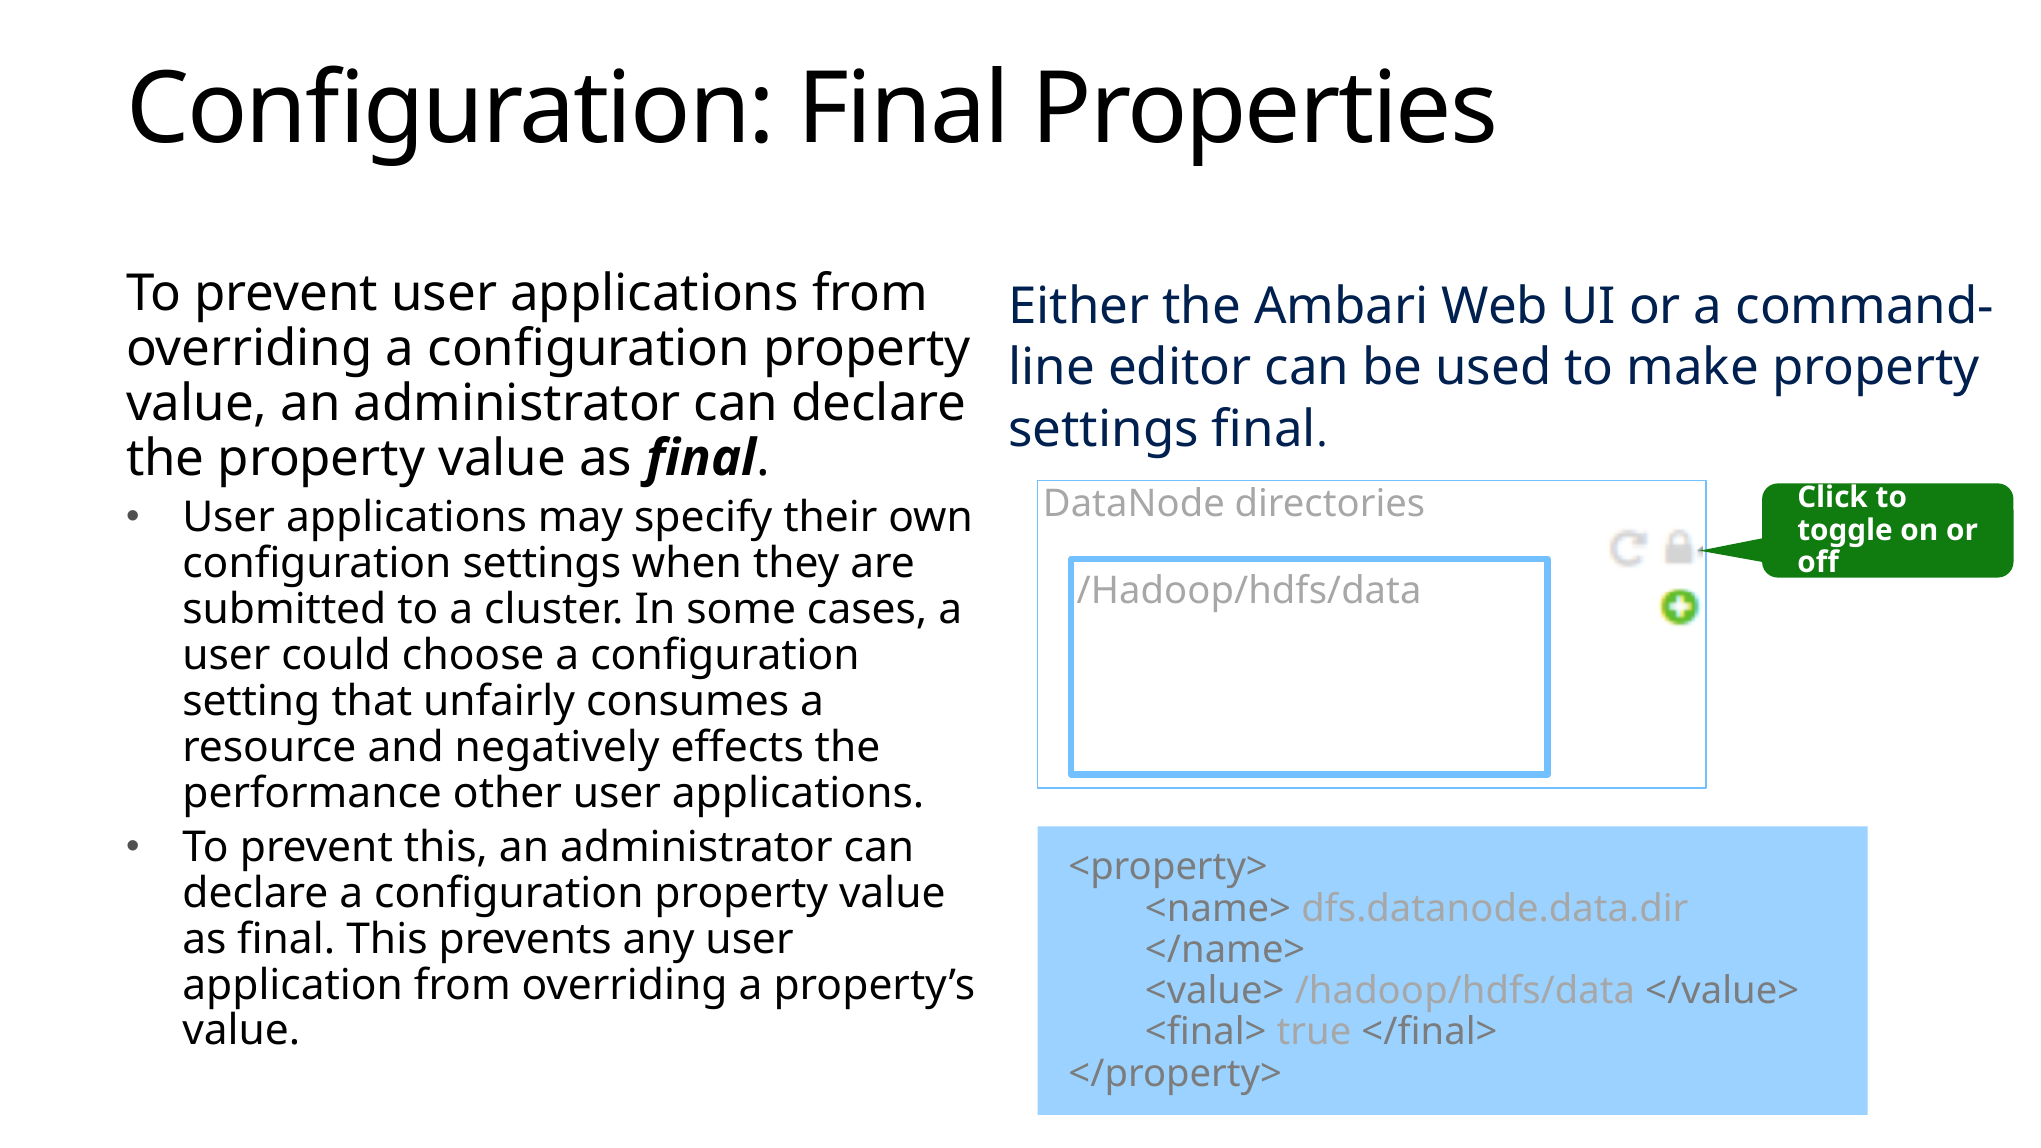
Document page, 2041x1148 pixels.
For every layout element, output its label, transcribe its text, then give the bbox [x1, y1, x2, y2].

text_box Click to toggle on or off [1703, 482, 2015, 579]
text_box <property> <name> dfs.datanode.data.dir </name> <value> /hadoop/hdfs/data </value> <final> true </final> </property> [1037, 826, 1868, 1116]
picture [1604, 514, 1703, 633]
list To prevent user applications from overriding a configuration property value, an administrator can declare the property value as final. User applications may specify their own configuration settings when they are submitted to a cluster. In some cases, a user could choose a configuration setting that unfairly consumes a resource and negatively effects the performance other user applications. To prevent this, an administrator can declare a configuration property value as final. This prevents any user application from overriding a property’s value. [102, 251, 1017, 1061]
title Configuration: Final Properties [102, 41, 1938, 199]
text_box [1071, 558, 1548, 775]
text_box [1037, 480, 1707, 789]
text_box Either the Ambari Web UI or a command-line editor can be used to make property settings final. [993, 265, 2014, 464]
text_box DataNode directories [1042, 483, 1454, 519]
text_box /Hadoop/hdfs/data [1076, 570, 1488, 606]
